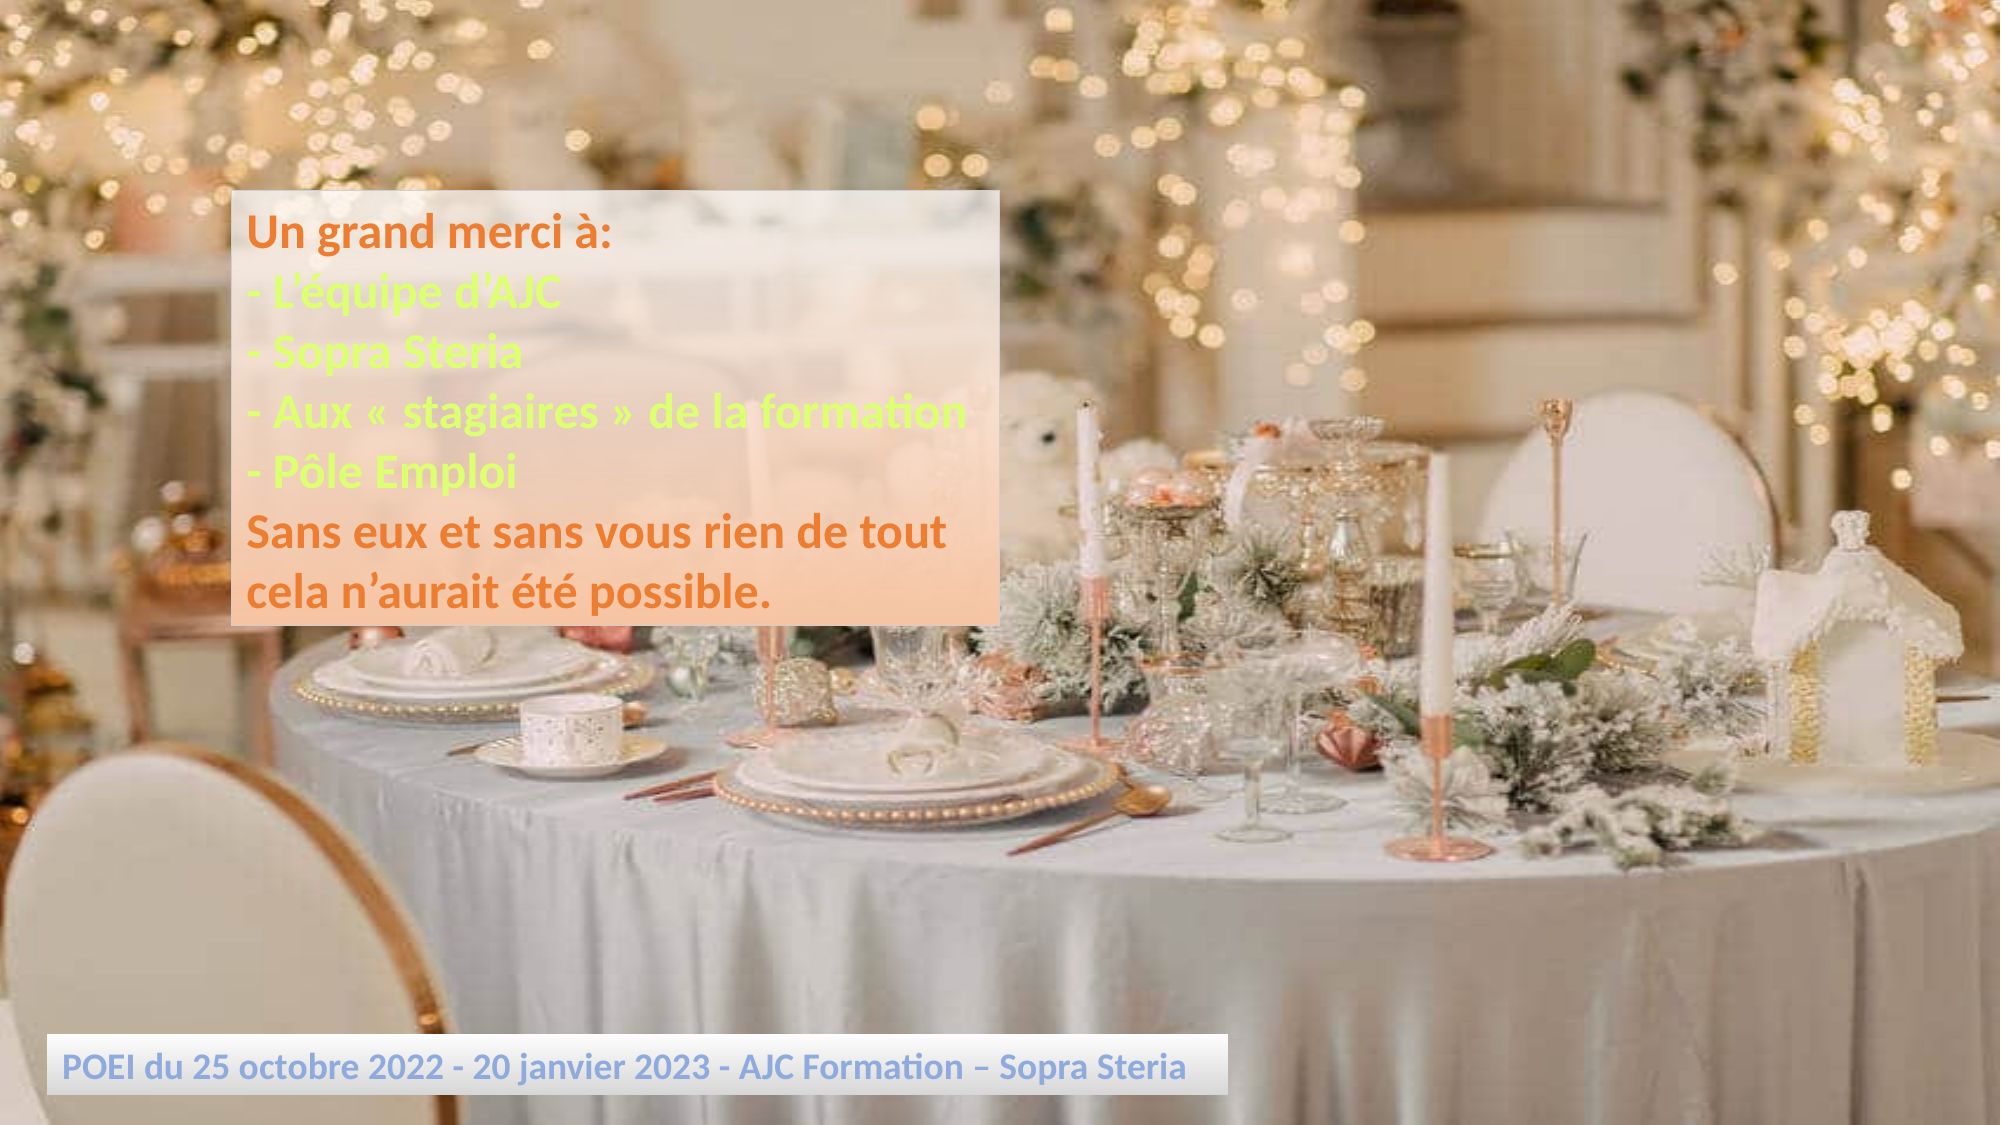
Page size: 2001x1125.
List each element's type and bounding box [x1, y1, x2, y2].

list [0, 0, 2000, 1125]
